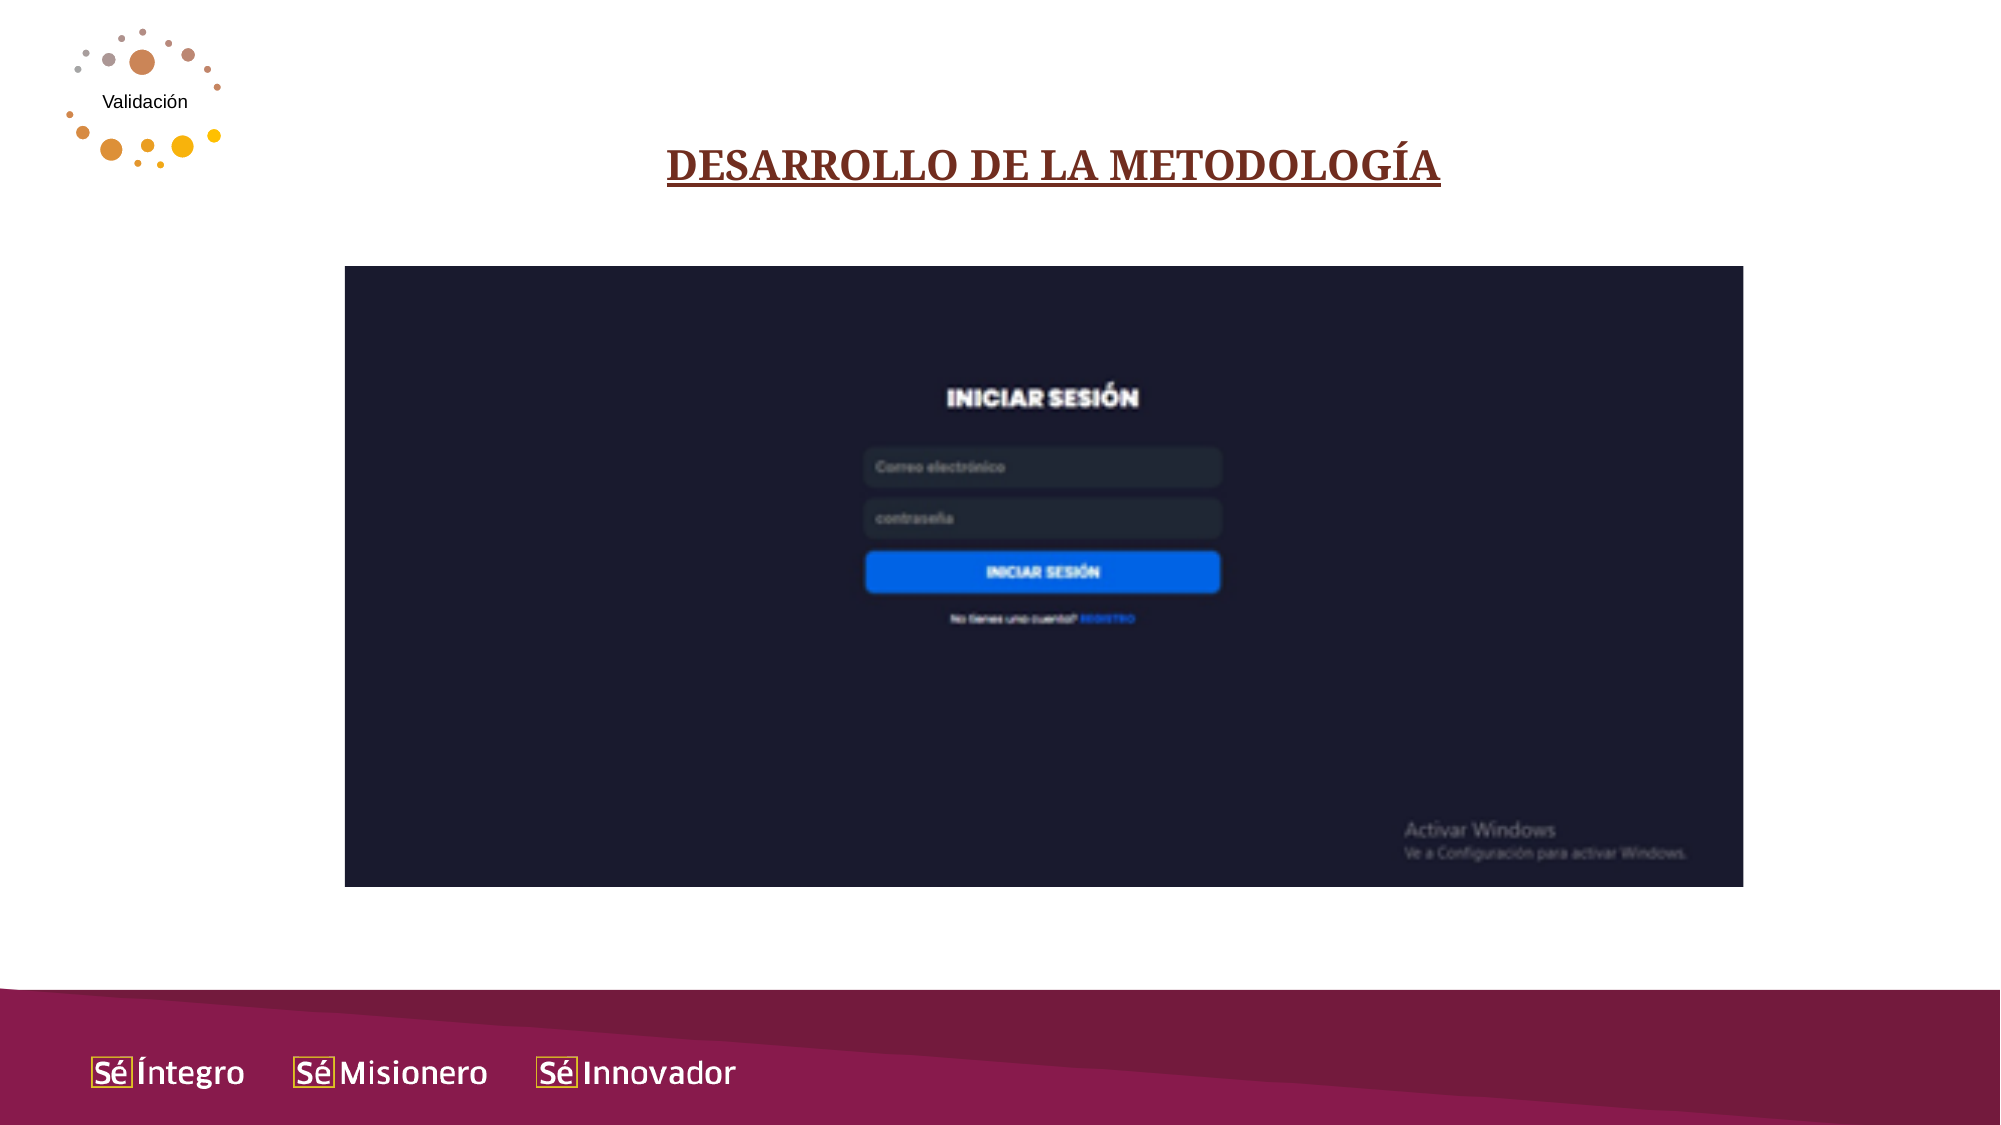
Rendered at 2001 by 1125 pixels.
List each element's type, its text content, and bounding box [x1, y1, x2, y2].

picture [0, 962, 2000, 1125]
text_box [27, 24, 260, 173]
picture [344, 266, 1778, 887]
text_box DESARROLLO DE LA METODOLOGÍA [563, 98, 1525, 204]
